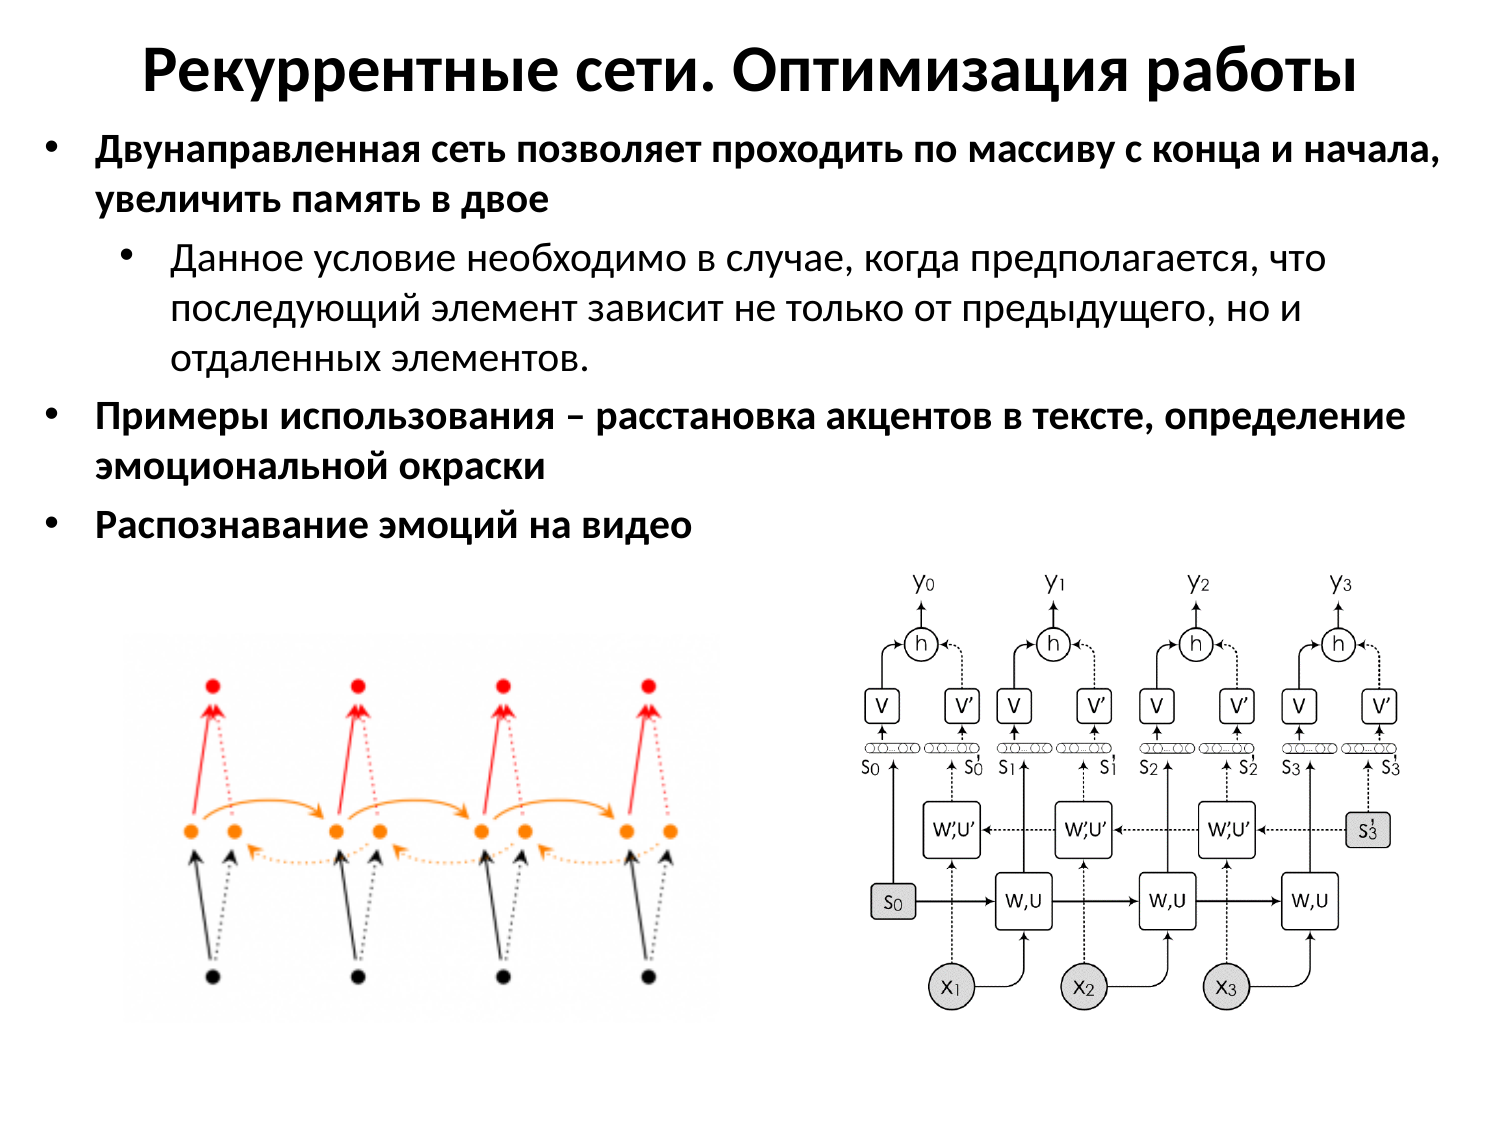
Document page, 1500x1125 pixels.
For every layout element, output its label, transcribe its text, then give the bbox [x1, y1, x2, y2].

title Рекуррентные сети. Оптимизация работы [76, 30, 1427, 100]
picture [832, 562, 1406, 1031]
list Двунаправленная сеть позволяет проходить по массиву с конца и начала, увеличить память в двое Данное условие необходимо в случае, когда предполагается, что последующий элемент зависит не только от предыдущего, но и отдаленных элементов. Примеры использования – расстановка акцентов в тексте, определение эмоциональной окраски Распознавание эмоций на видео [29, 113, 1477, 1083]
picture [123, 633, 720, 1023]
